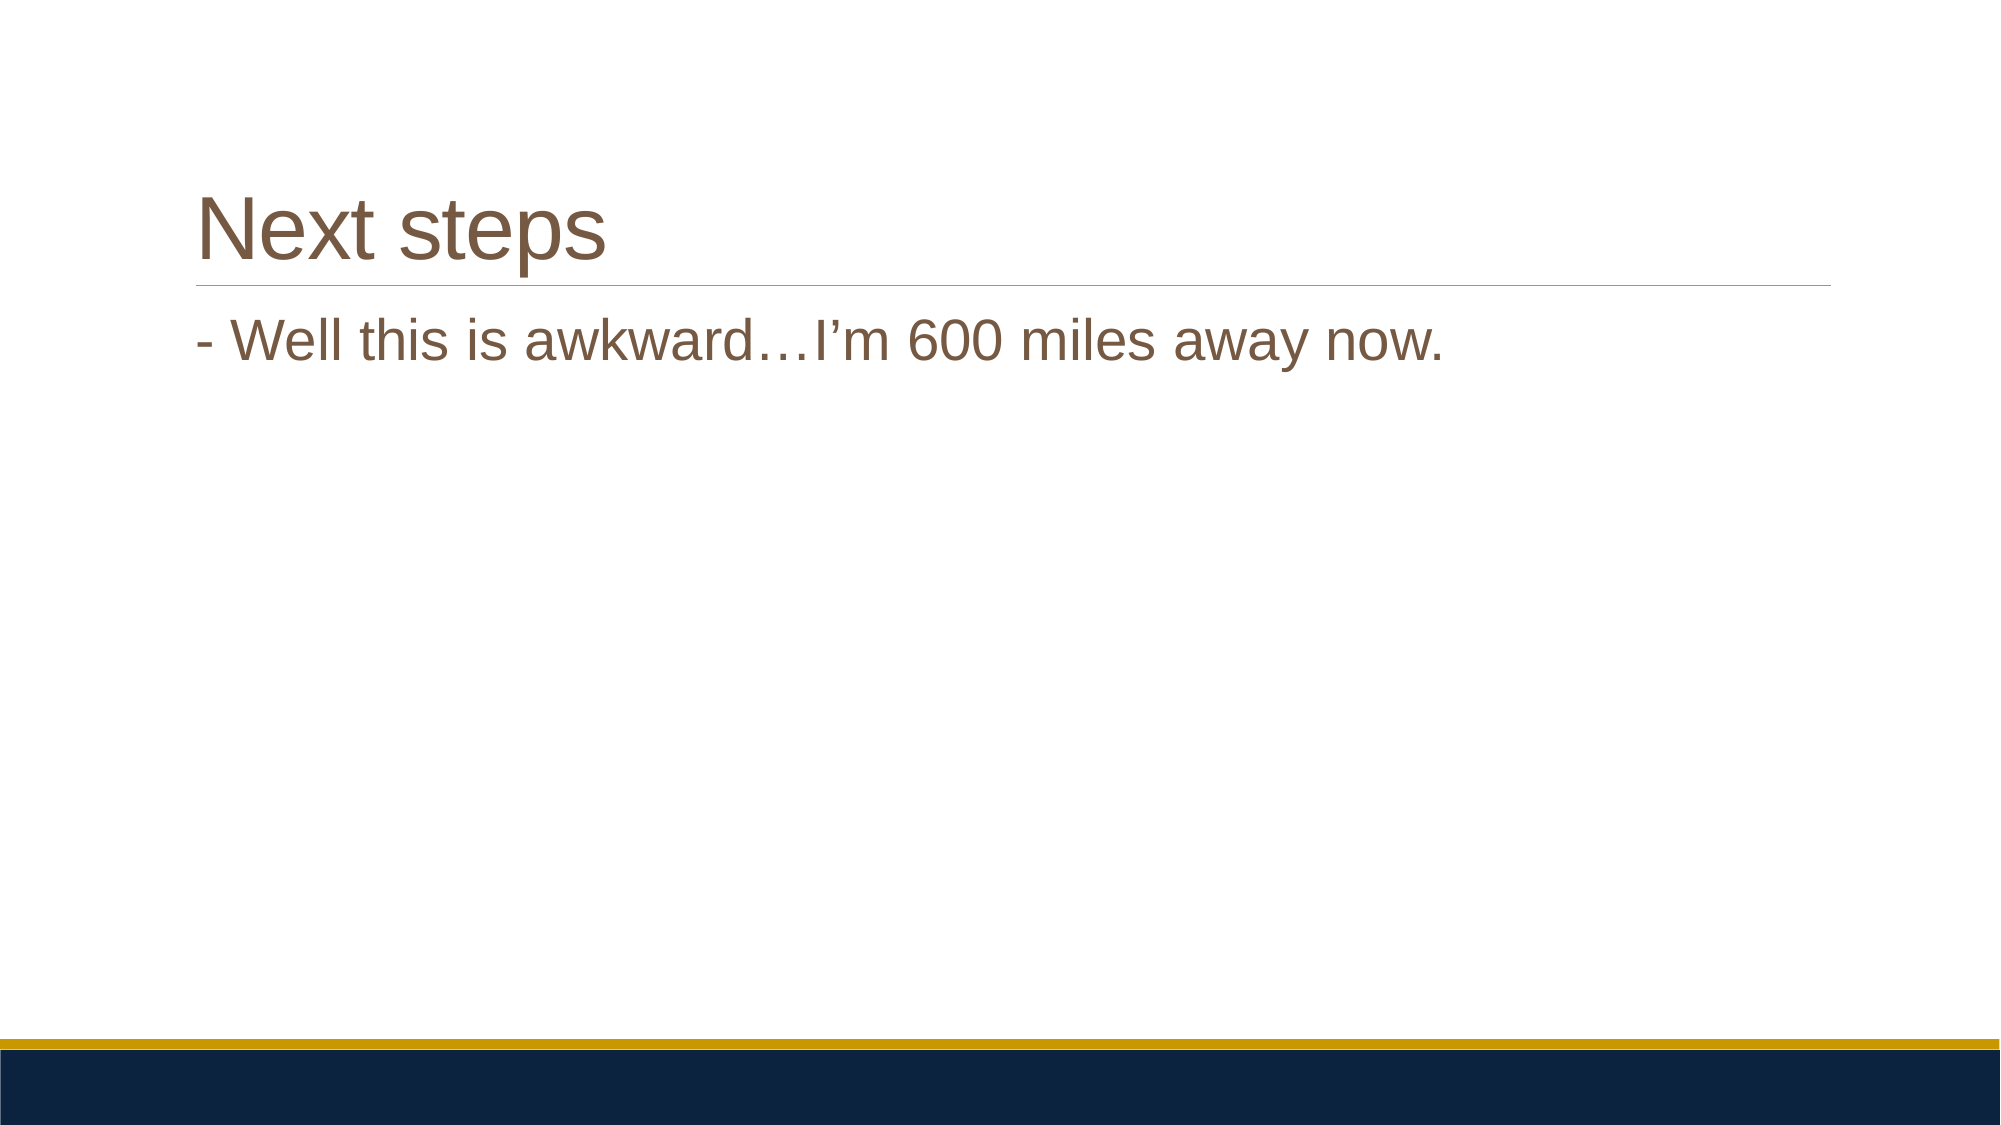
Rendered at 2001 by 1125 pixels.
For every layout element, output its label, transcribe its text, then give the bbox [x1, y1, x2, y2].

list - Well this is awkward…I’m 600 miles away now. [180, 302, 1830, 963]
title Next steps [180, 47, 1830, 285]
